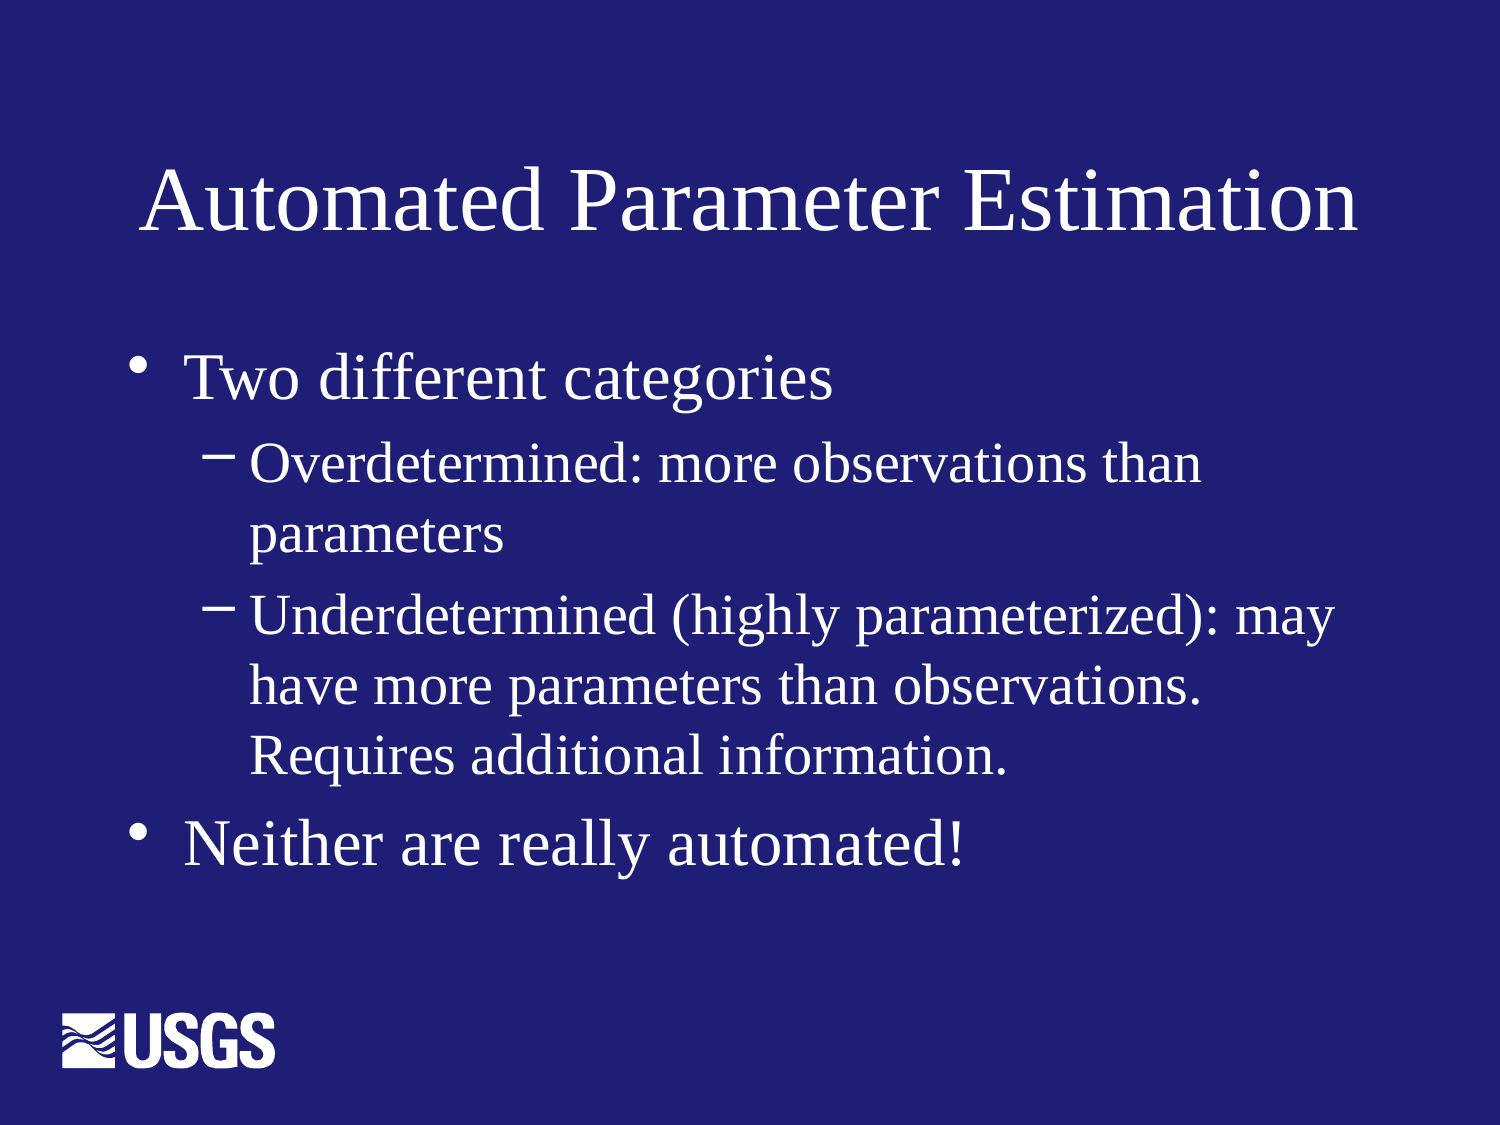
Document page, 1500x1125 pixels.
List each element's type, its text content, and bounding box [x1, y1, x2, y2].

list Two different categories Overdetermined: more observations than parameters Underdetermined (highly parameterized): may have more parameters than observations. Requires additional information. Neither are really automated! [112, 324, 1388, 1000]
title Automated Parameter Estimation [112, 99, 1388, 288]
